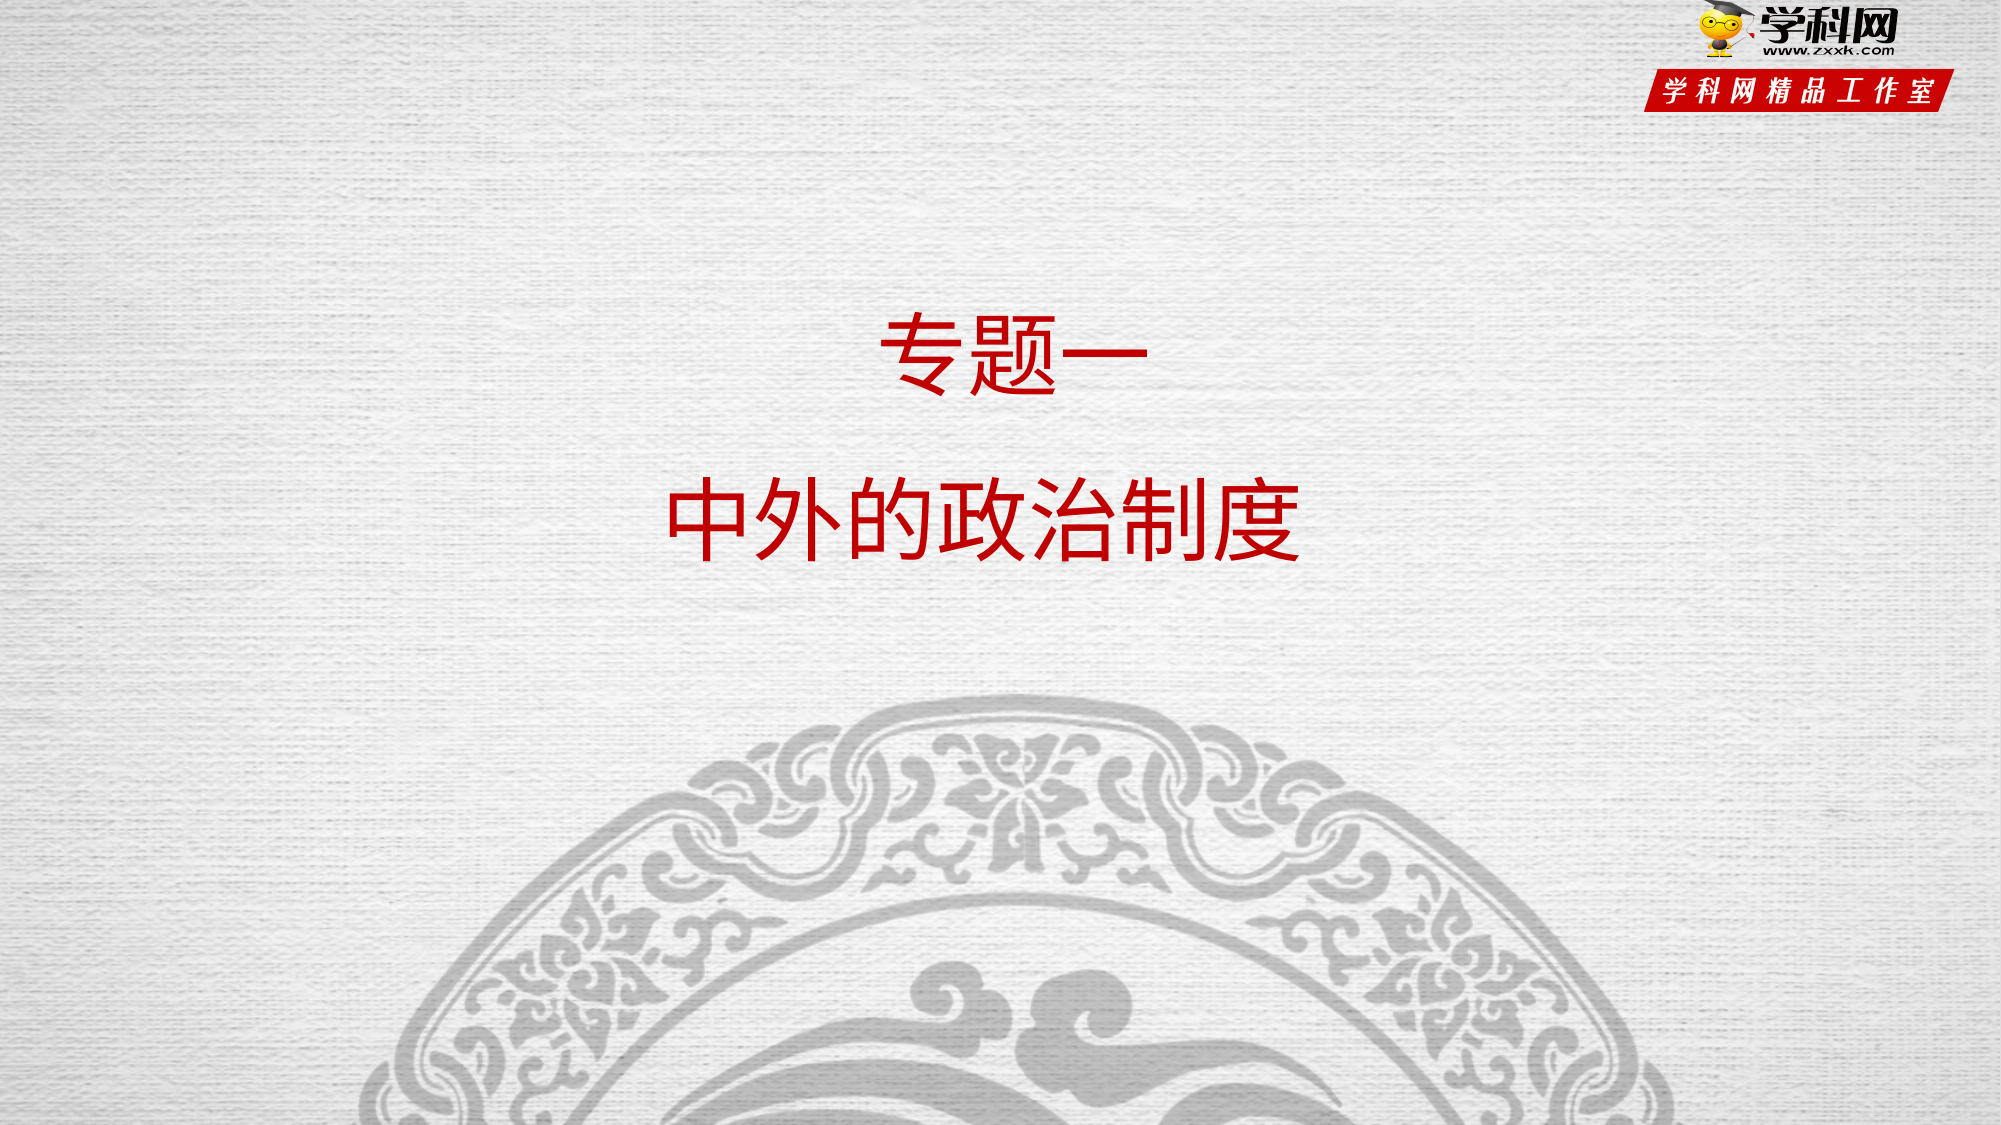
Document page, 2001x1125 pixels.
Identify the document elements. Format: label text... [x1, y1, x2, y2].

picture [0, 0, 2001, 1125]
text_box 专题一 中外的政治制度 [140, 236, 1824, 581]
